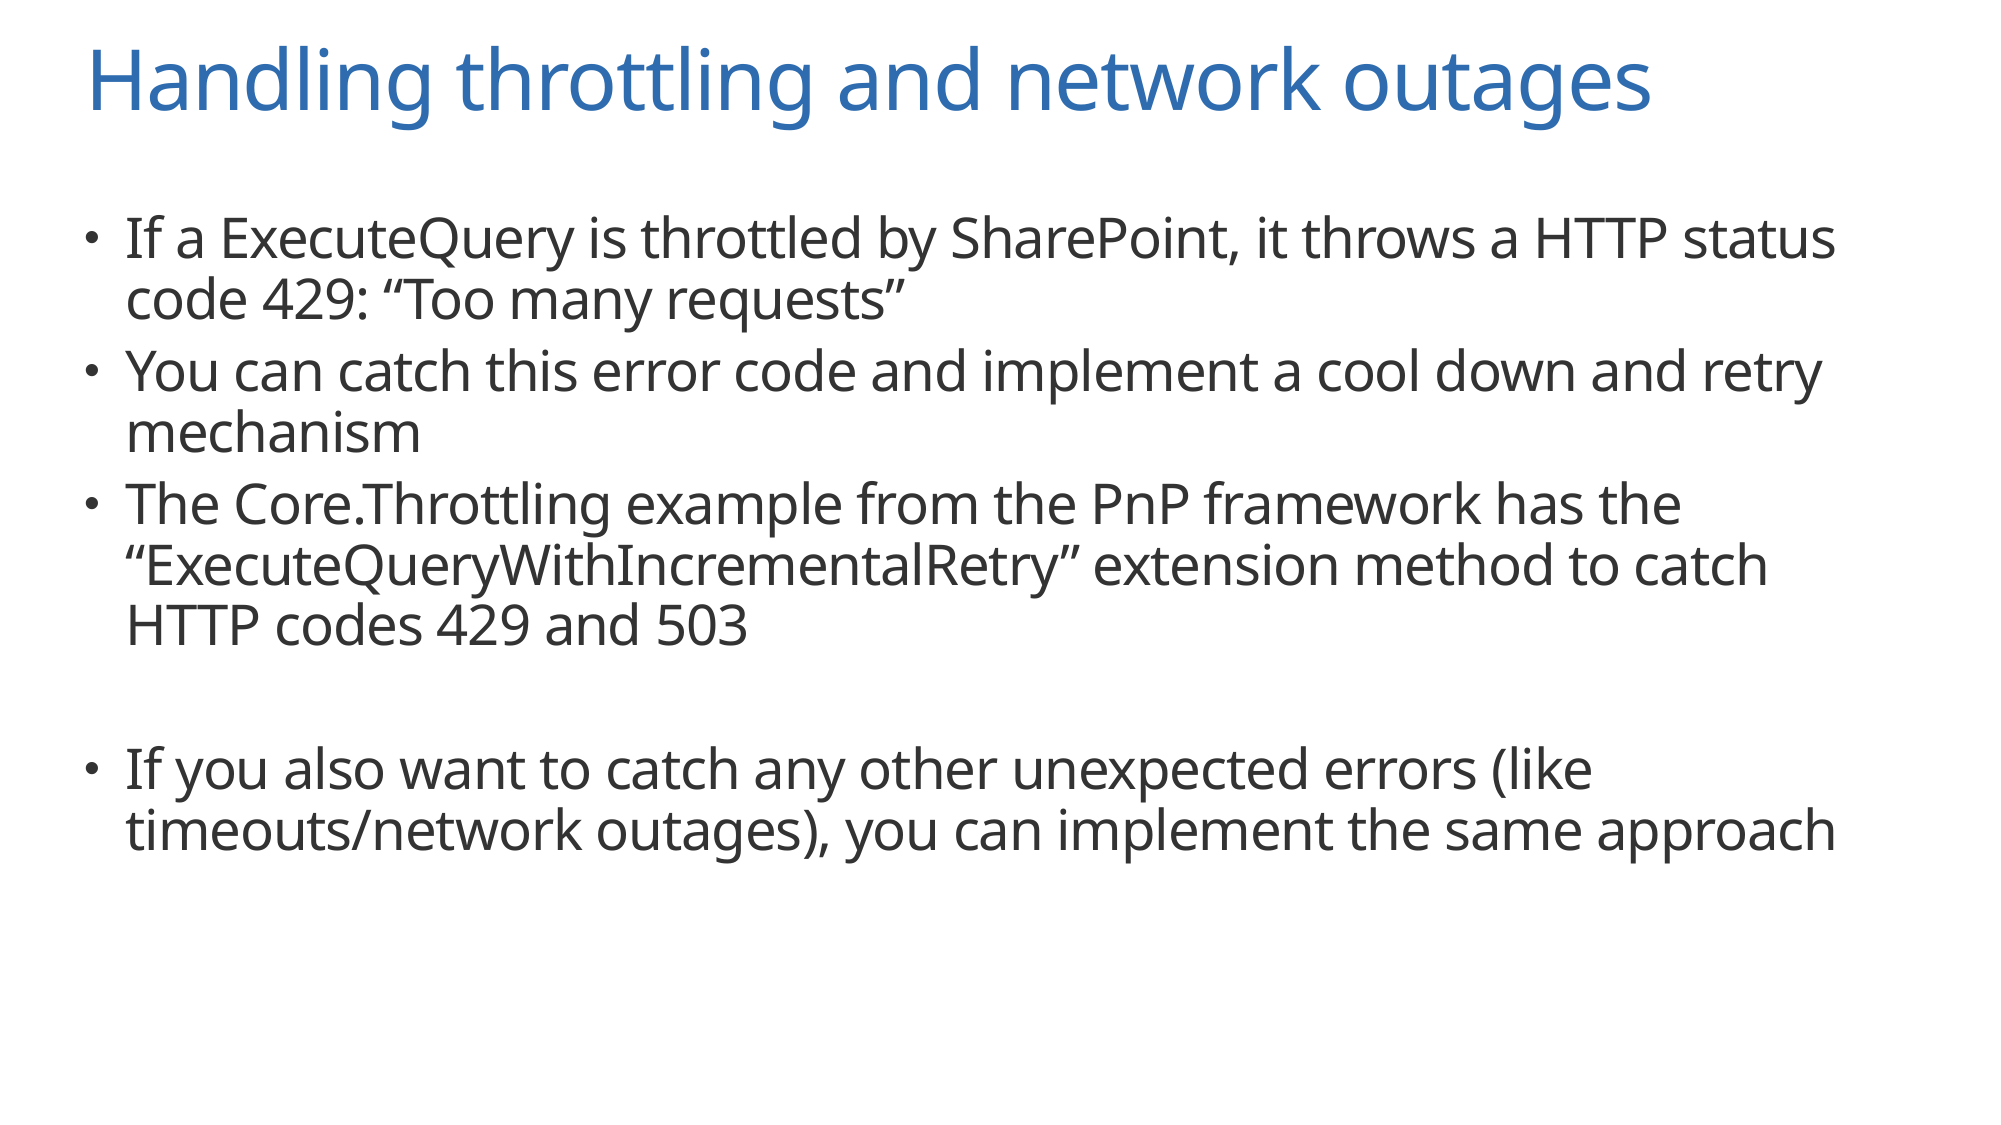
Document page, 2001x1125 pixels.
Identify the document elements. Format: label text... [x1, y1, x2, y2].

title Handling throttling and network outages [85, 37, 1915, 161]
list If a ExecuteQuery is throttled by SharePoint, it throws a HTTP status code 429: “Too many requests” You can catch this error code and implement a cool down and retry mechanism The Core.Throttling example from the PnP framework has the “ExecuteQueryWithIncrementalRetry” extension method to catch HTTP codes 429 and 503 If you also want to catch any other unexpected errors (like timeouts/network outages), you can implement the same approach [84, 210, 1887, 964]
